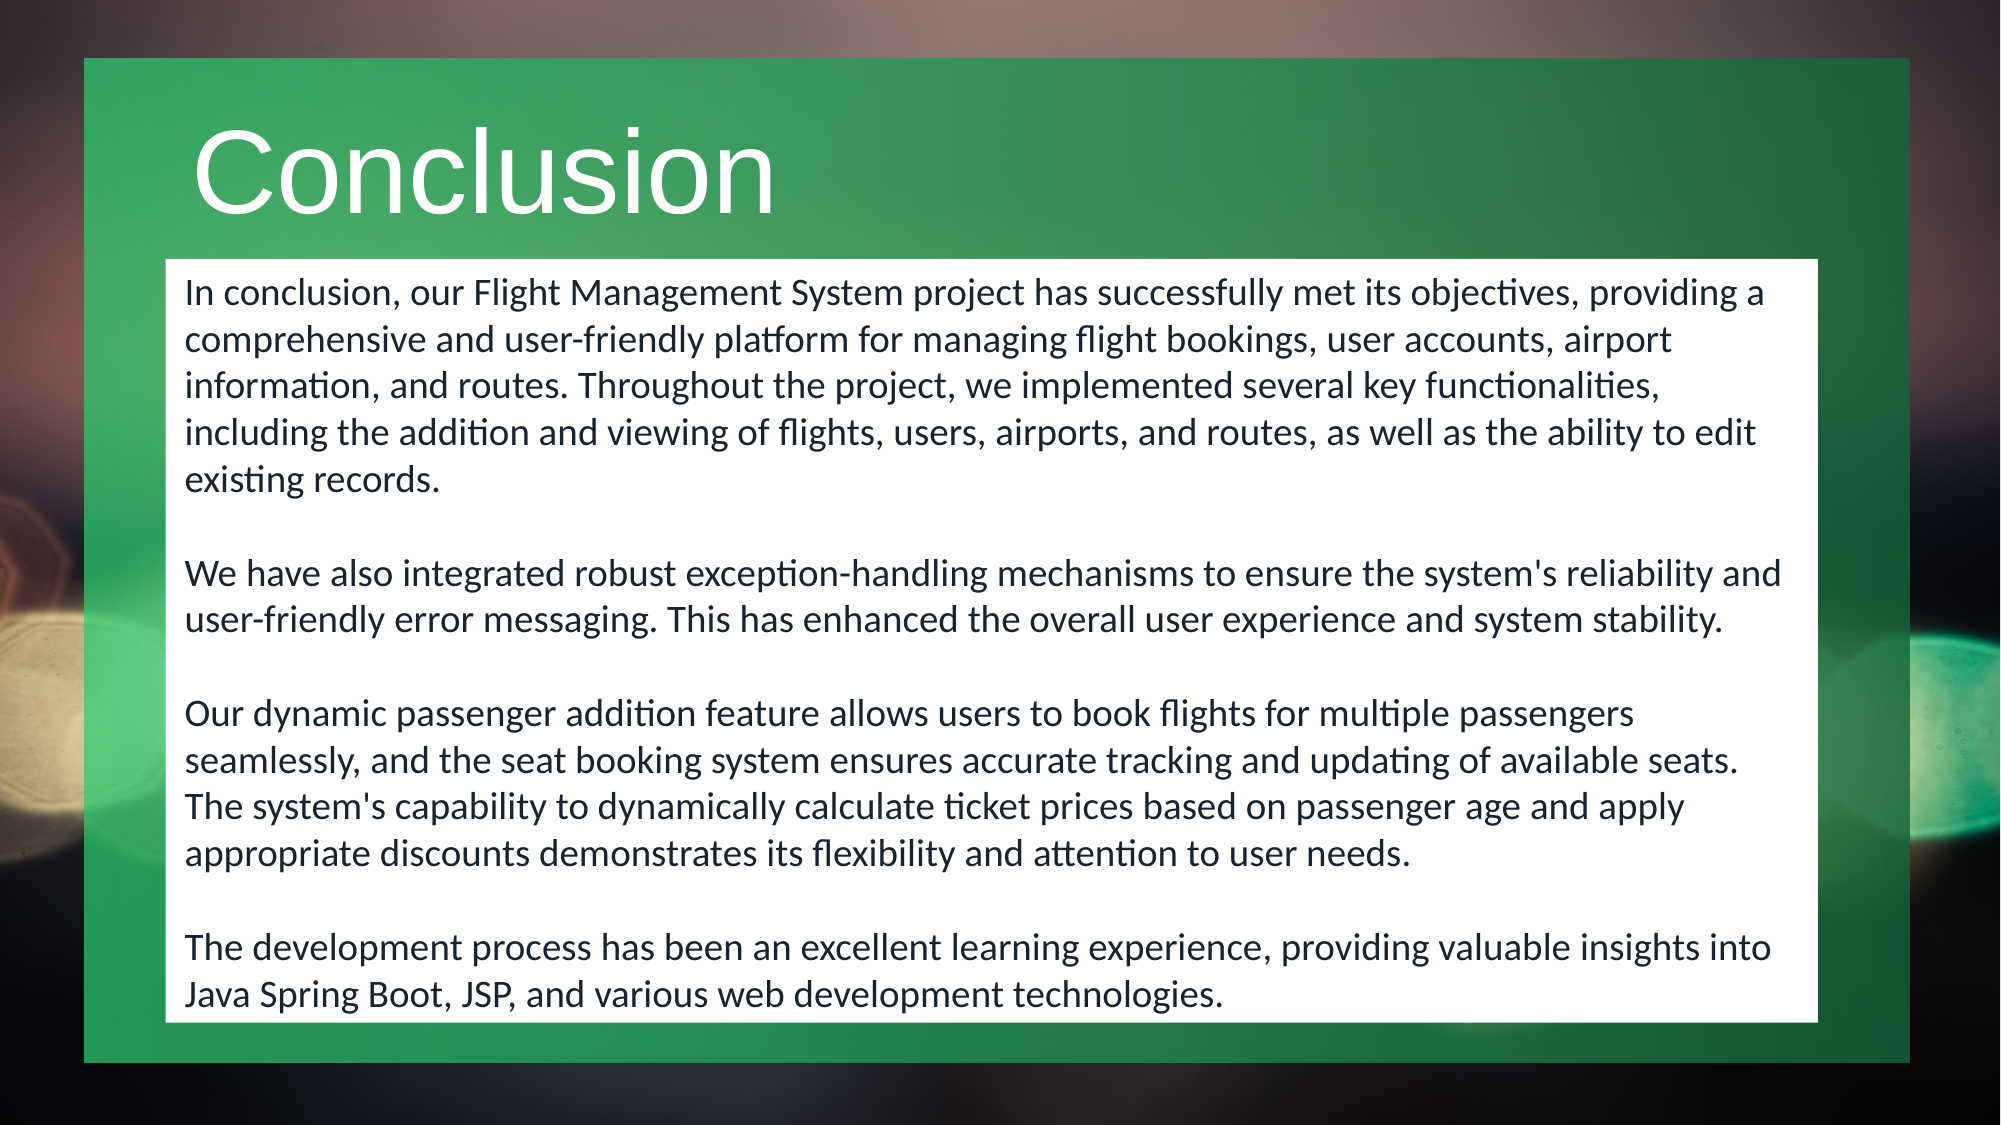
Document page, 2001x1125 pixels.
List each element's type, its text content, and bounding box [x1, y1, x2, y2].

list In conclusion, our Flight Management System project has successfully met its objectives, providing a comprehensive and user-friendly platform for managing flight bookings, user accounts, airport information, and routes. Throughout the project, we implemented several key functionalities, including the addition and viewing of flights, users, airports, and routes, as well as the ability to edit existing records. We have also integrated robust exception-handling mechanisms to ensure the system's reliability and user-friendly error messaging. This has enhanced the overall user experience and system stability. Our dynamic passenger addition feature allows users to book flights for multiple passengers seamlessly, and the seat booking system ensures accurate tracking and updating of available seats. The system's capability to dynamically calculate ticket prices based on passenger age and apply appropriate discounts demonstrates its flexibility and attention to user needs. The development process has been an excellent learning experience, providing valuable insights into Java Spring Boot, JSP, and various web development technologies. [165, 258, 1818, 1023]
title Conclusion [176, 75, 1818, 258]
picture [0, 0, 2001, 1125]
